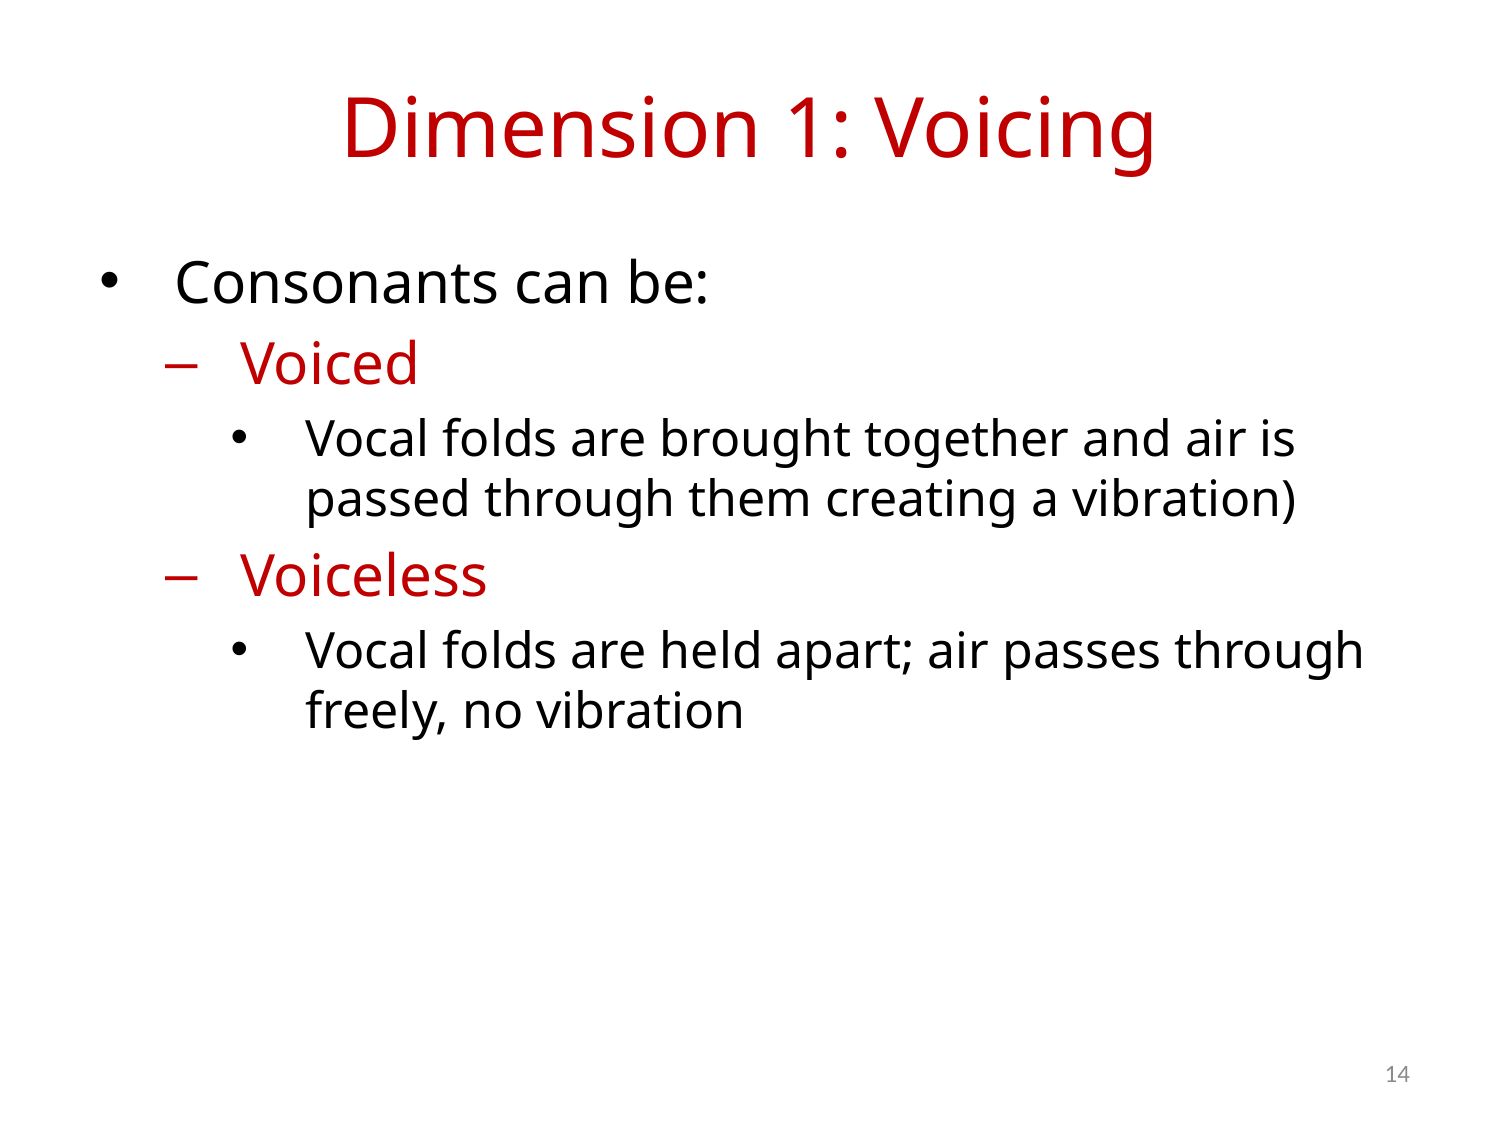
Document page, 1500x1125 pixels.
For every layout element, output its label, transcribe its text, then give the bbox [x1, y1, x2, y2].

list Consonants can be: Voiced Vocal folds are brought together and air is passed through them creating a vibration) Voiceless Vocal folds are held apart; air passes through freely, no vibration [75, 237, 1425, 1005]
slide_number 14 [1074, 1042, 1425, 1103]
title Dimension 1: Voicing [75, 45, 1425, 204]
